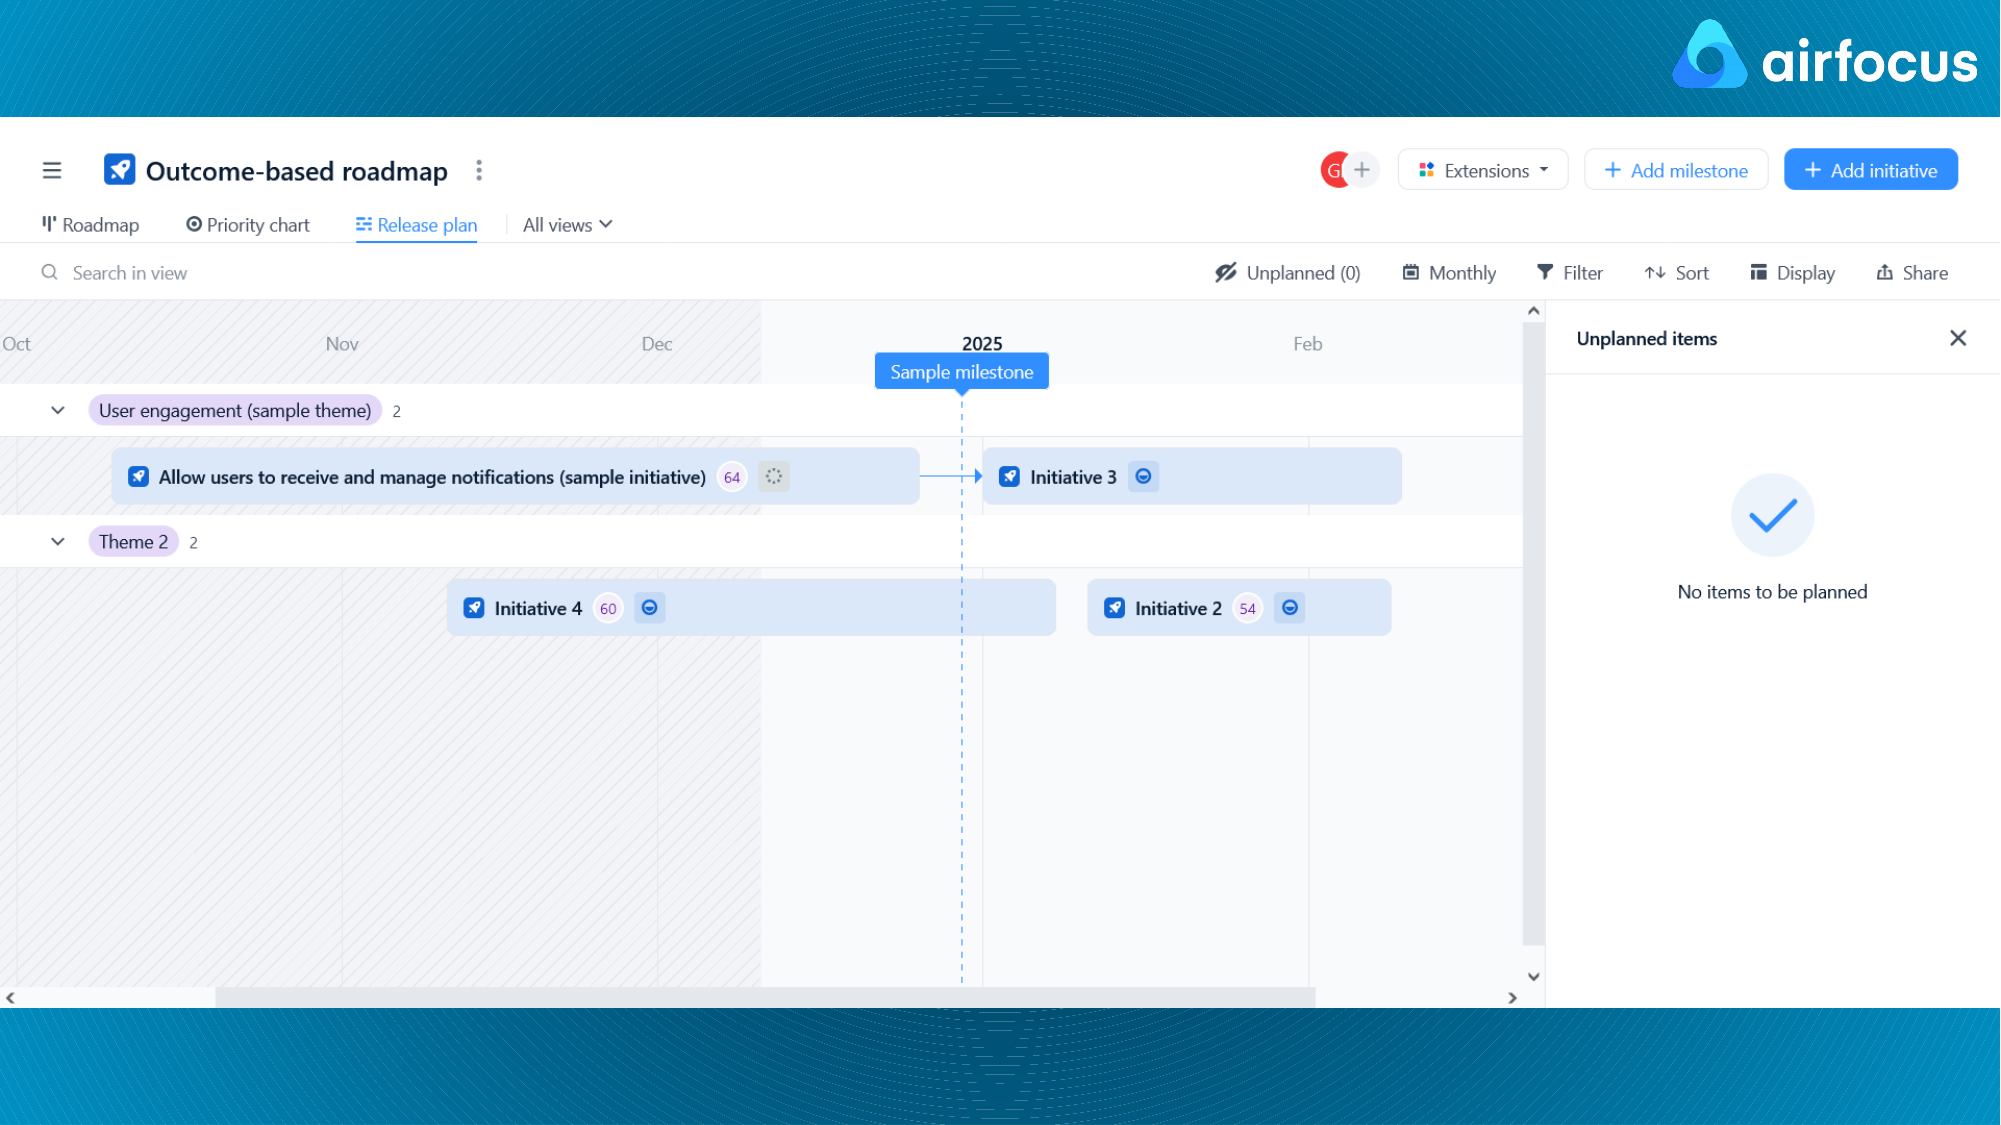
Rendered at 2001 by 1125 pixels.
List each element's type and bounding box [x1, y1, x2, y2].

picture [1953, 51, 1977, 81]
picture [1855, 51, 1884, 81]
picture [1922, 52, 1947, 81]
picture [0, 117, 2000, 1008]
picture [1764, 51, 1792, 81]
picture [1816, 52, 1831, 81]
picture [1889, 51, 1916, 81]
picture [1836, 39, 1851, 81]
picture [1673, 20, 1747, 87]
picture [1800, 39, 1808, 47]
picture [1801, 52, 1807, 81]
